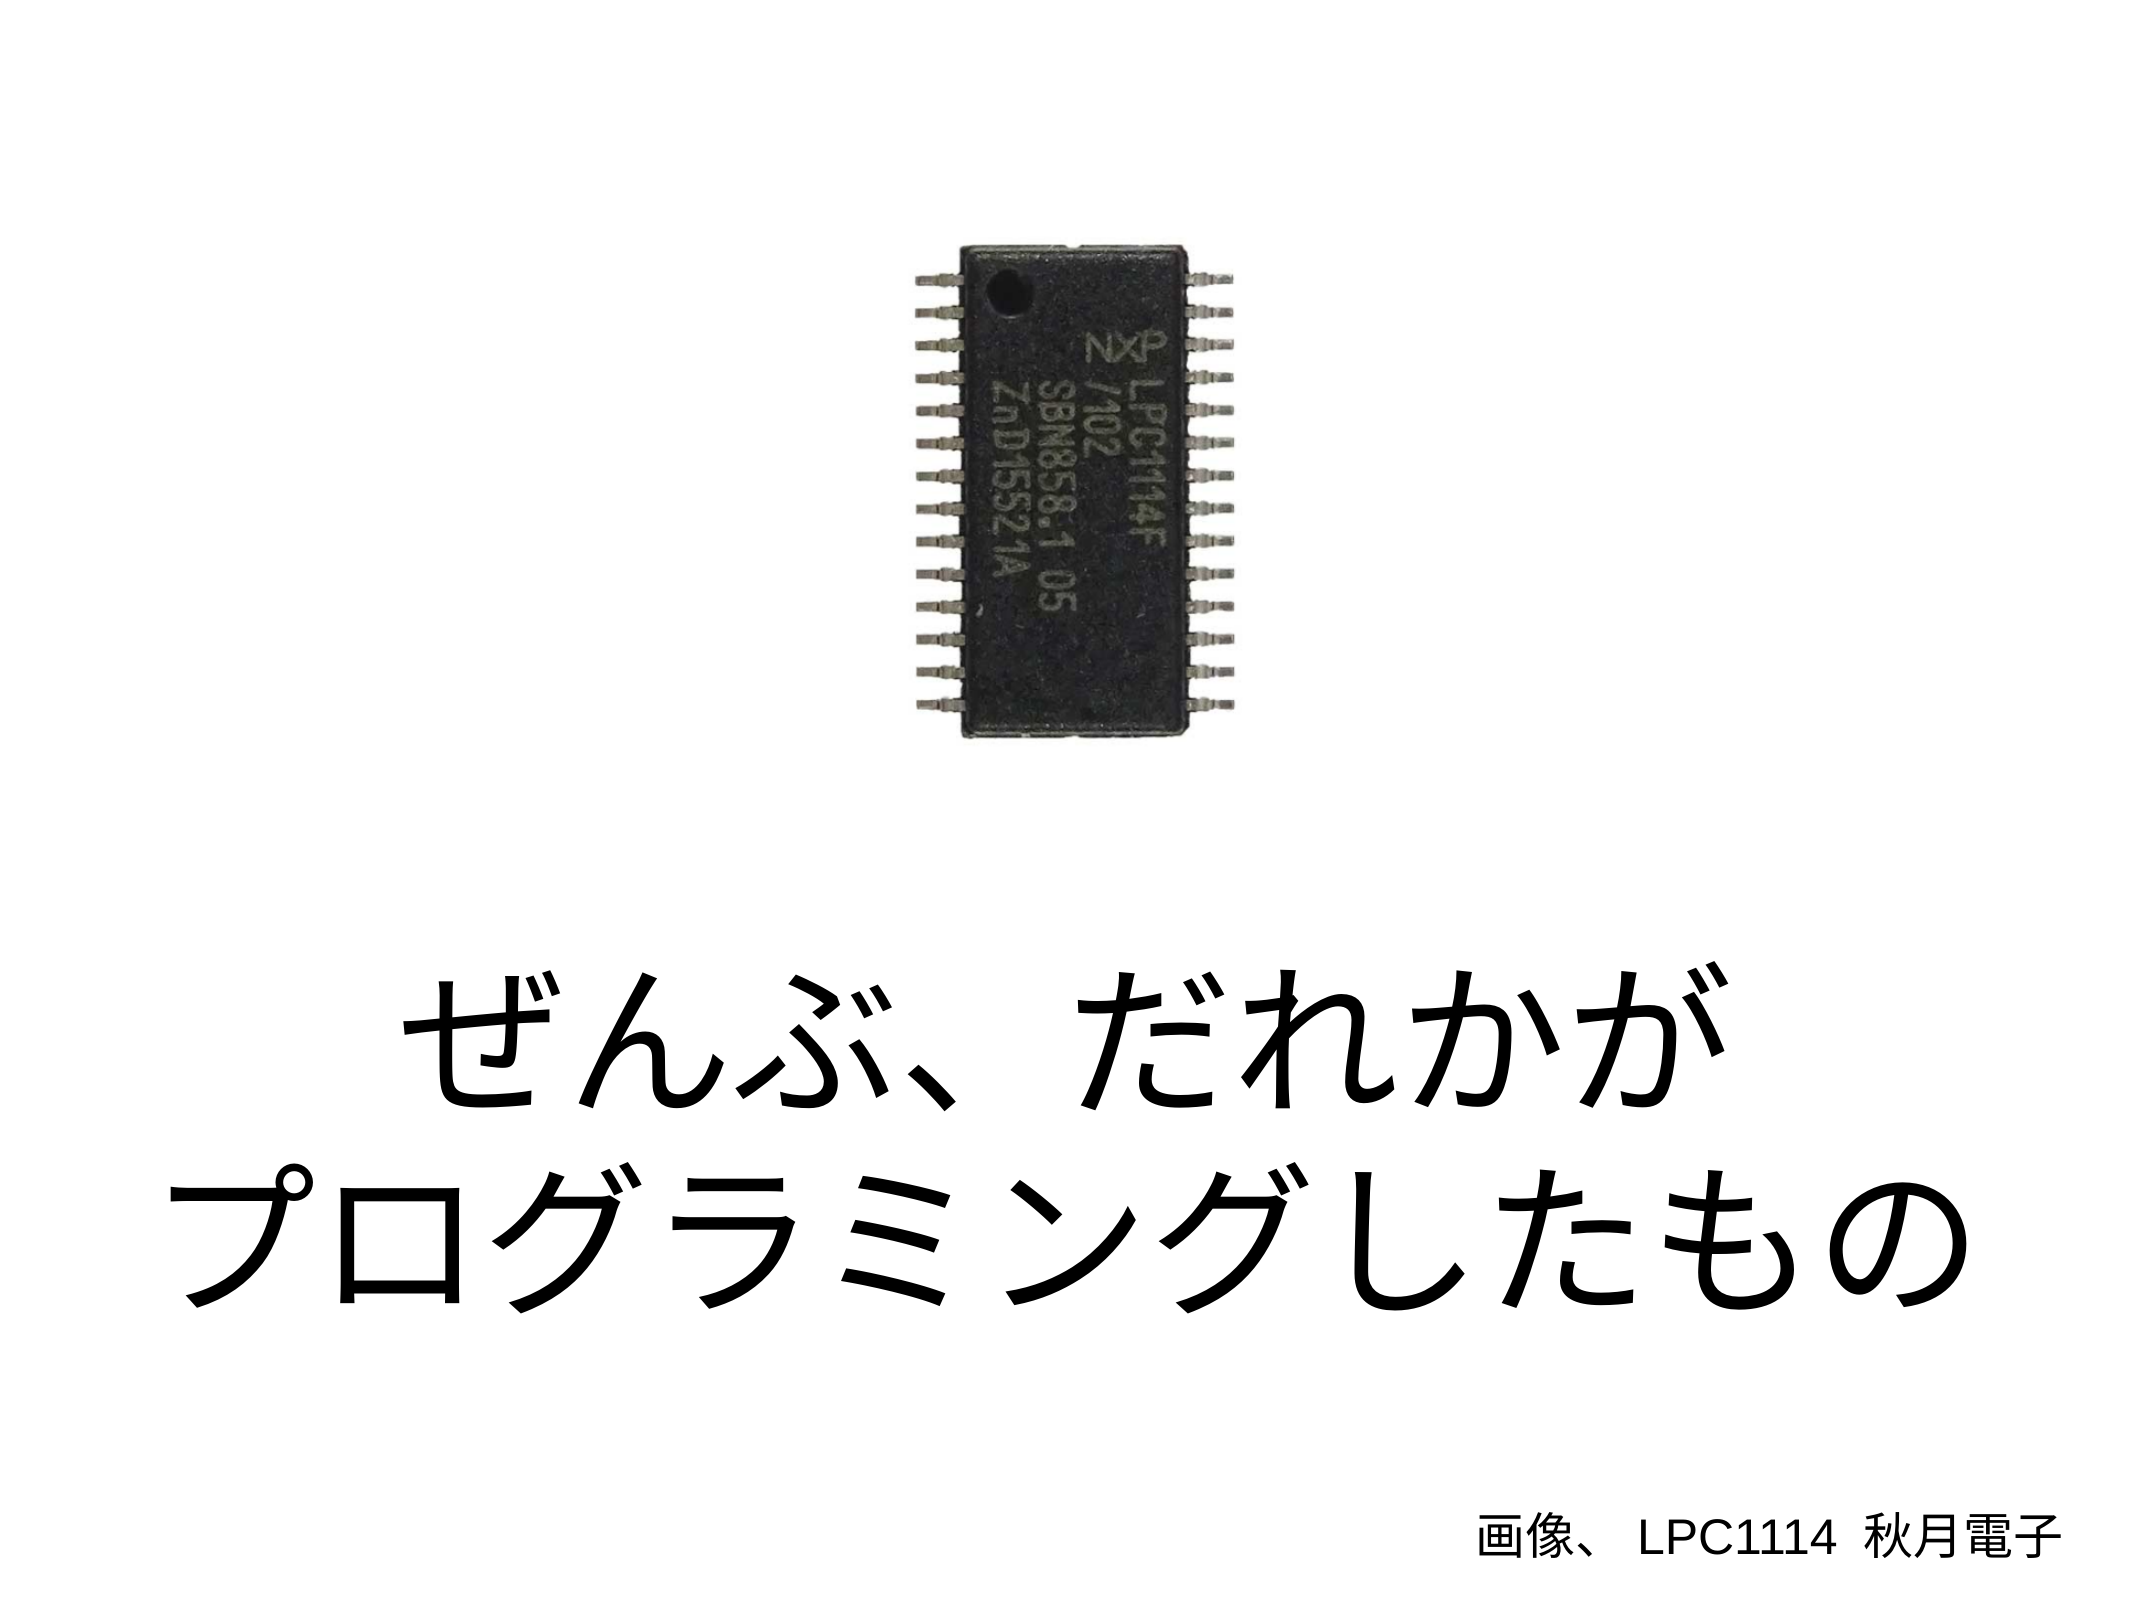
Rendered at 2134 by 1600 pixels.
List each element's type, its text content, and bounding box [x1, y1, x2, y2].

text_box 画像、LPC1114 秋月電子 [1466, 1496, 2072, 1574]
text_box ぜんぶ、だれかが プログラミングしたもの [0, 927, 2134, 1345]
picture [868, 211, 1266, 785]
